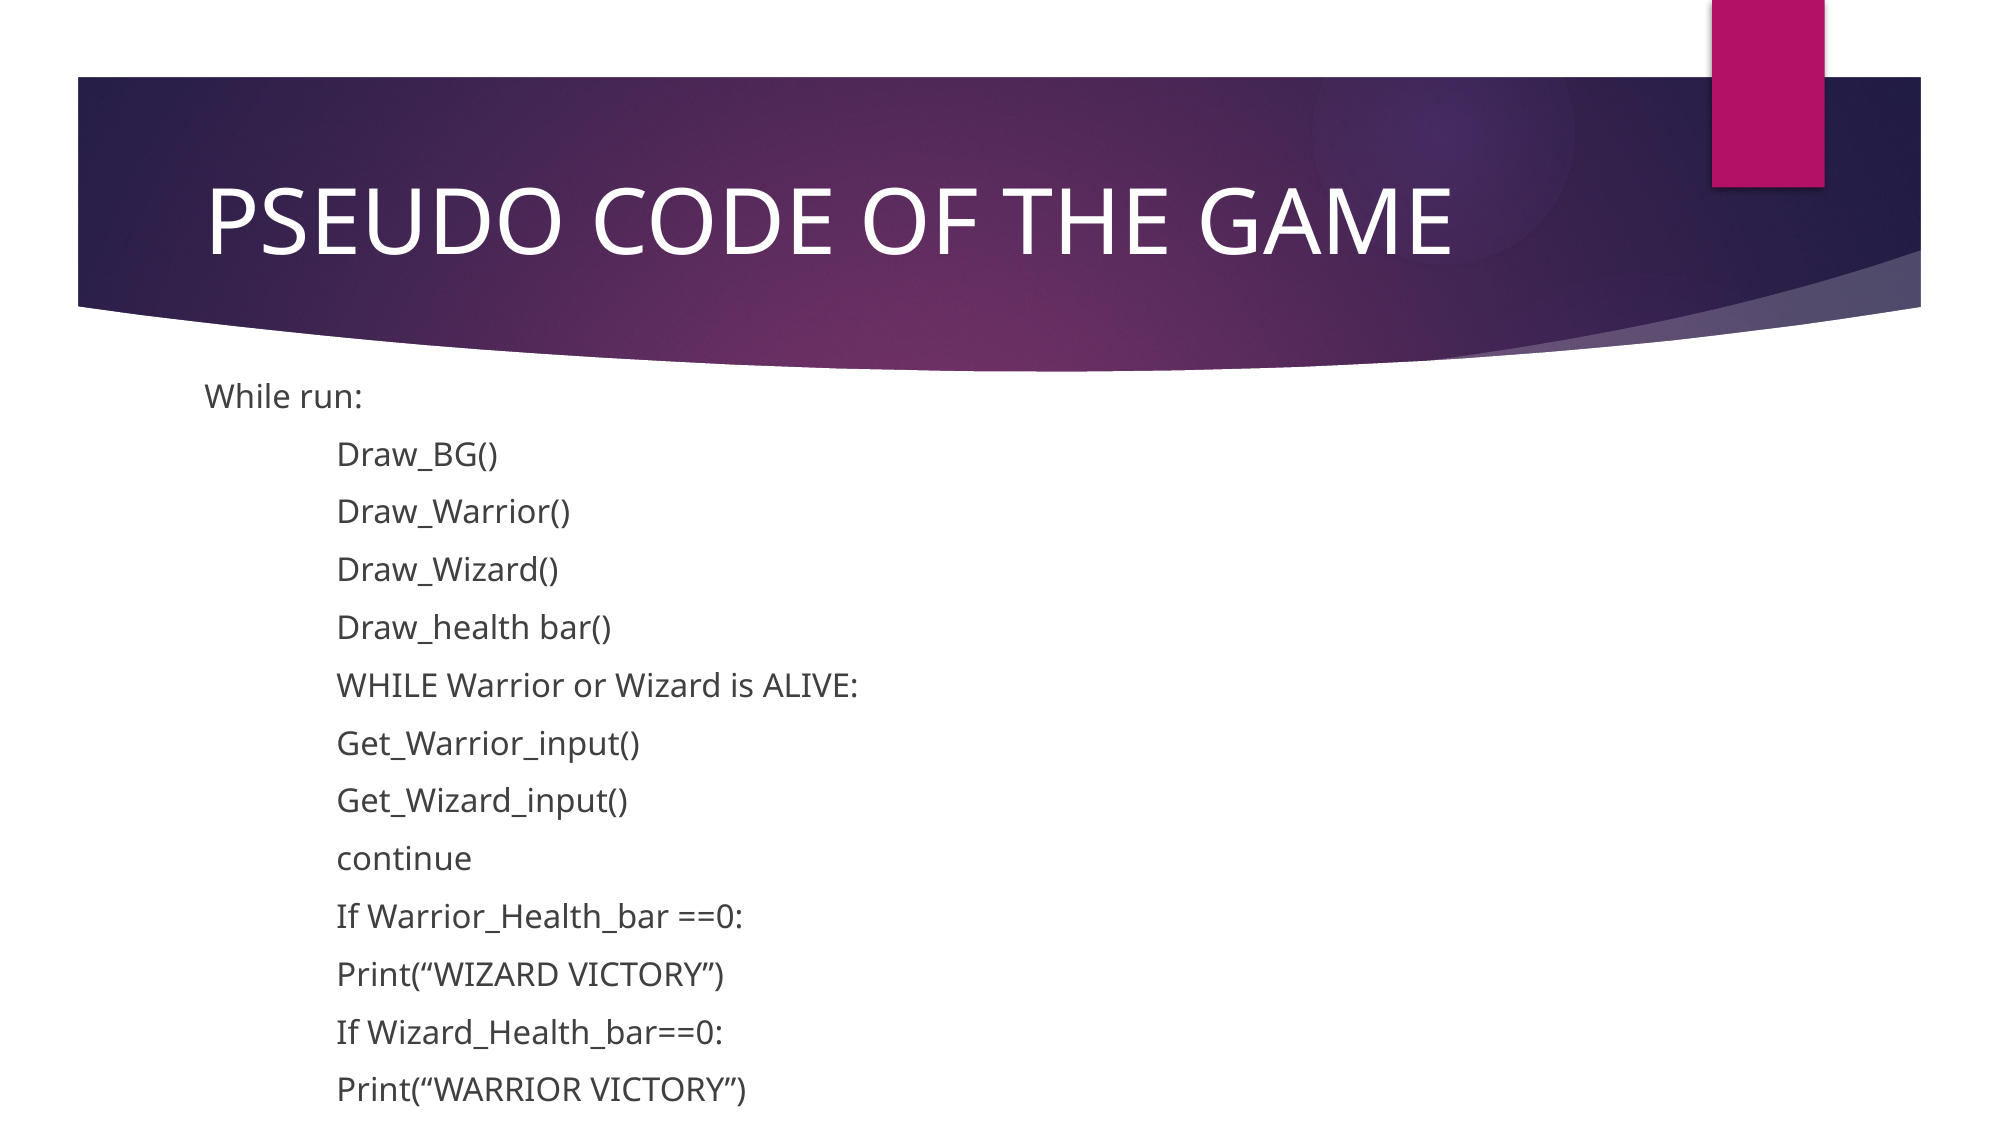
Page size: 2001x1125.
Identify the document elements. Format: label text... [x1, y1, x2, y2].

list While run: Draw_BG() Draw_Warrior() Draw_Wizard() Draw_health bar() WHILE Warrior or Wizard is ALIVE: Get_Warrior_input() Get_Wizard_input() continue If Warrior_Health_bar ==0: Print(“WIZARD VICTORY”) If Wizard_Health_bar==0: Print(“WARRIOR VICTORY”) [189, 367, 1832, 1125]
title PSEUDO CODE OF THE GAME [189, 159, 1627, 276]
